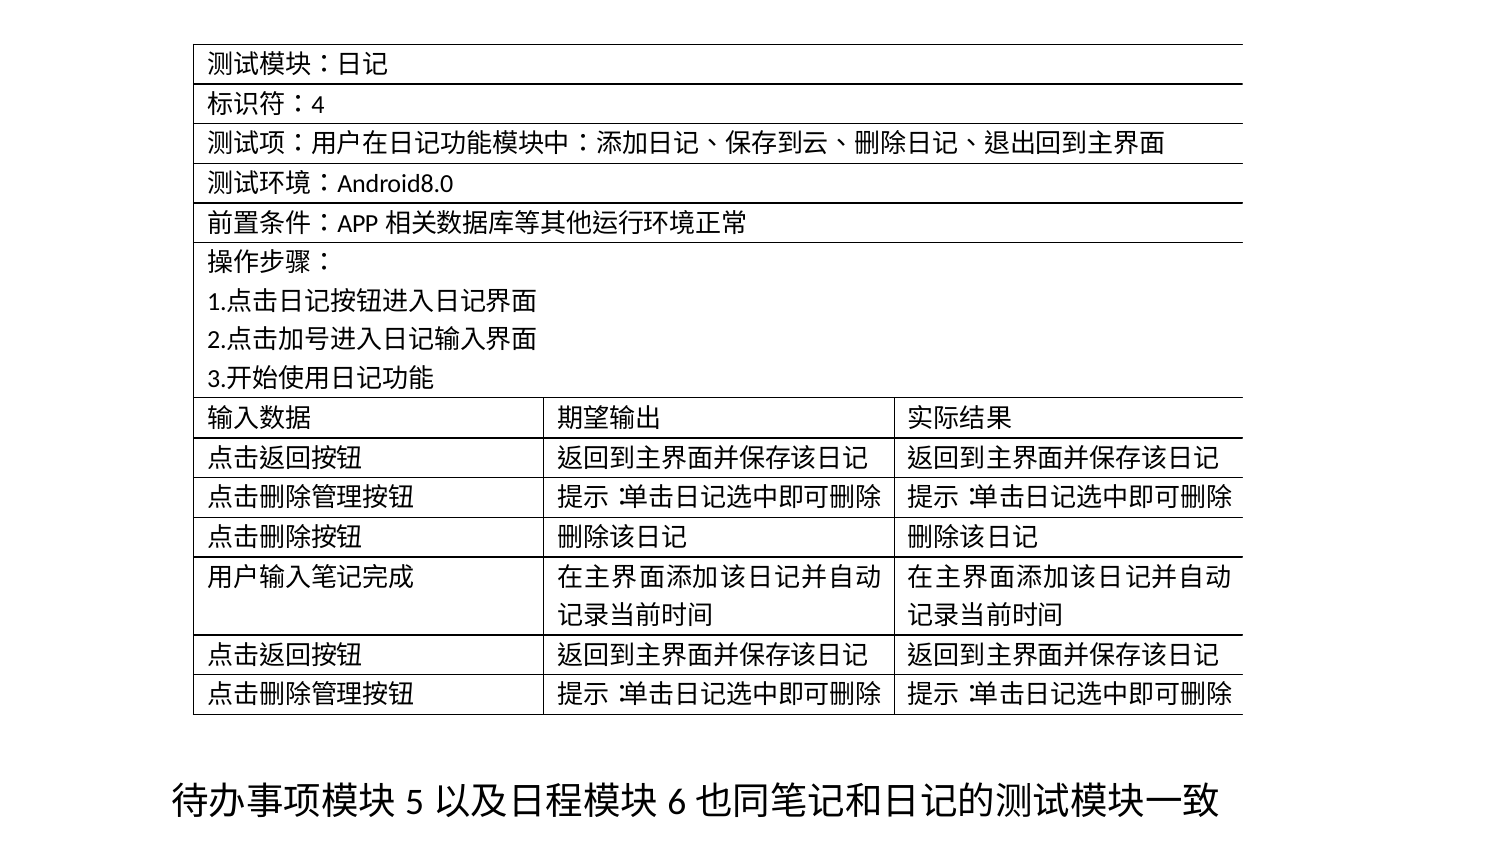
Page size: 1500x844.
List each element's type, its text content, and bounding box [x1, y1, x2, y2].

picture [192, 43, 1243, 753]
text_box 待办事项模块5以及日程模块6也同笔记和日记的测试模块一致 [156, 769, 1279, 830]
